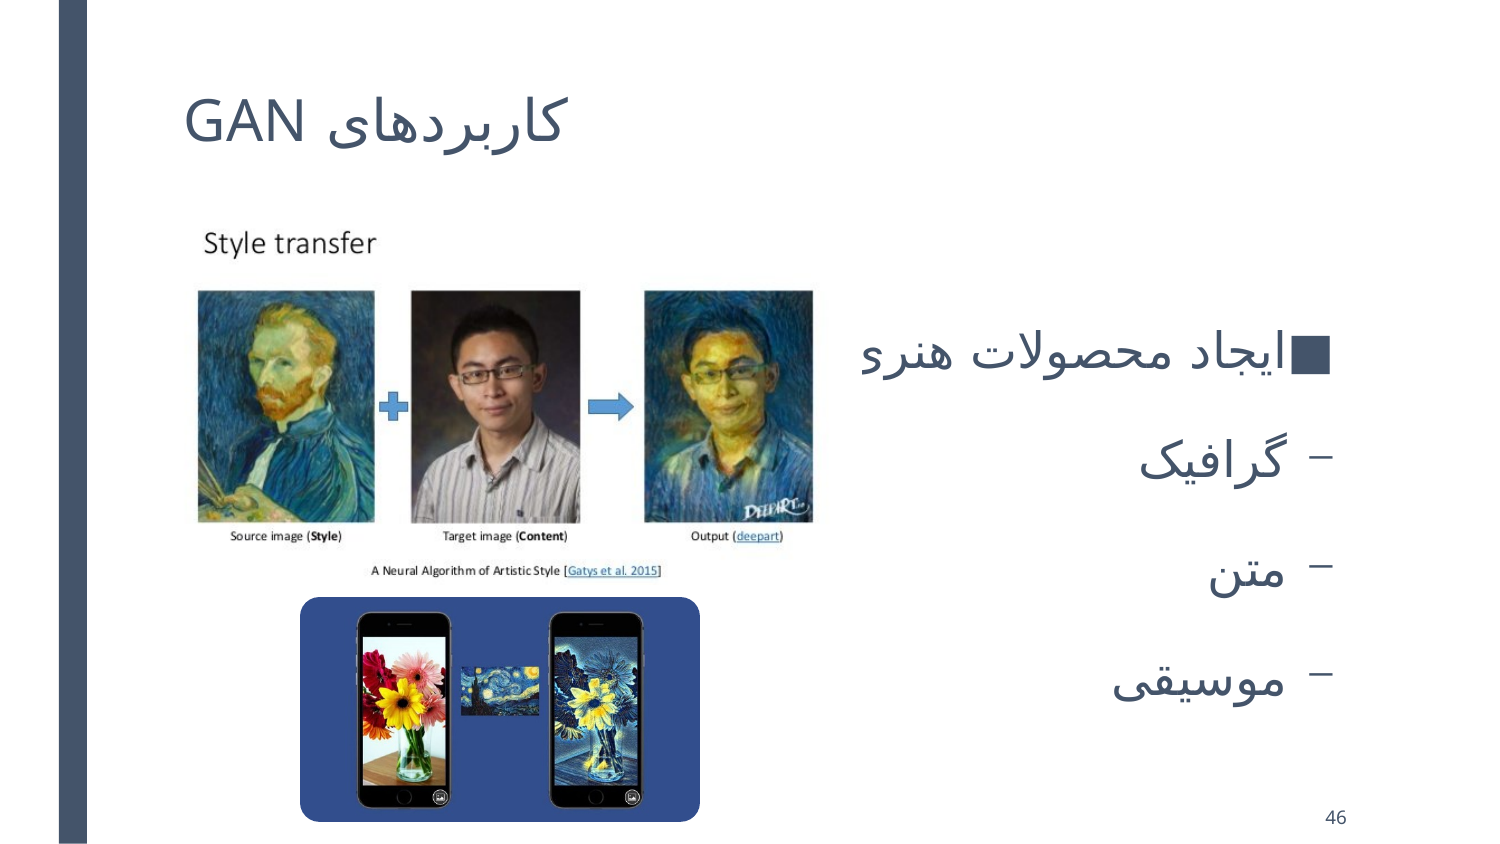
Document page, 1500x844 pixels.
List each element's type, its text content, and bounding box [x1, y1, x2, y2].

title کاربردهای GAN [168, 84, 1351, 185]
list ایجاد محصولات هنری گرافیک متن موسیقی [168, 281, 1351, 722]
picture [299, 597, 700, 822]
slide_number 46 [1165, 793, 1362, 844]
picture [149, 184, 862, 585]
